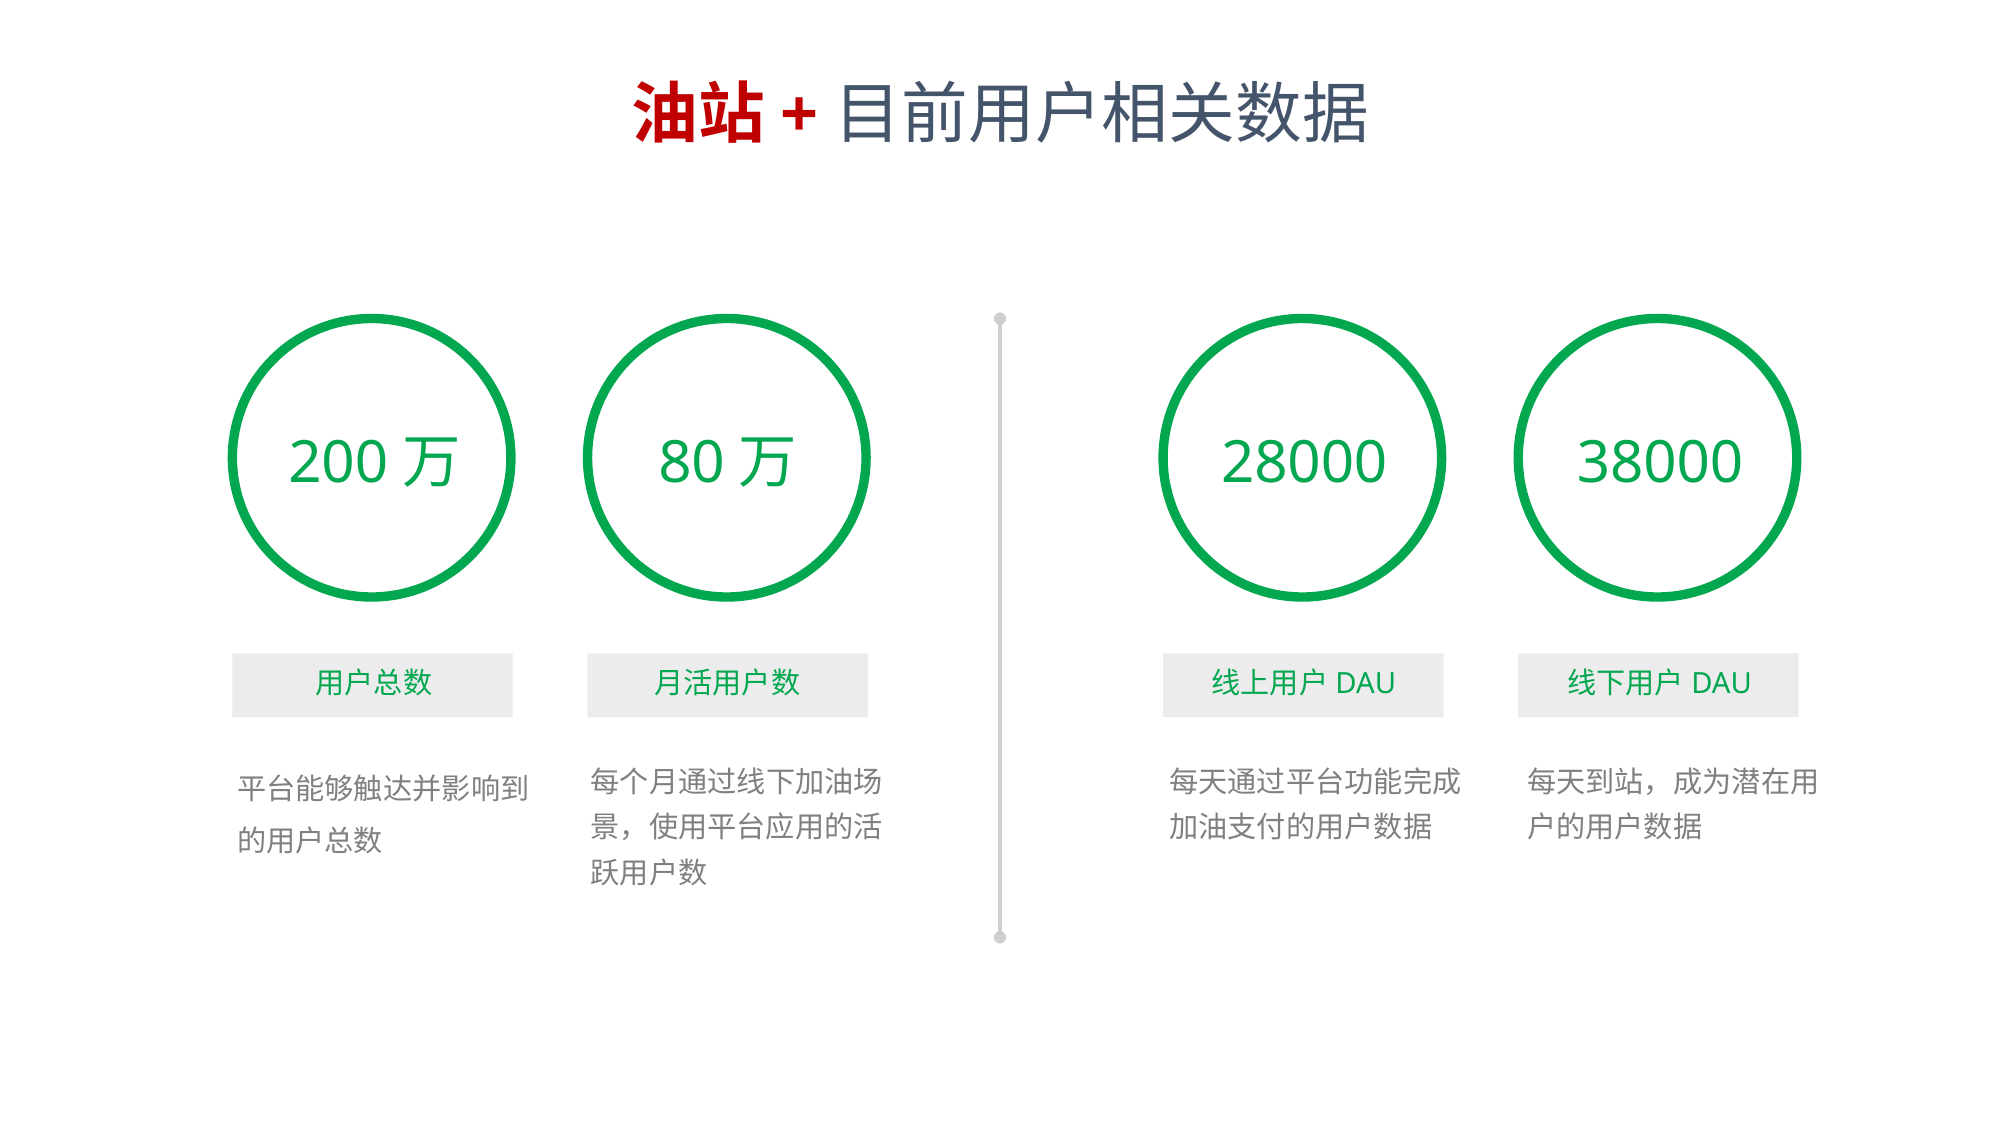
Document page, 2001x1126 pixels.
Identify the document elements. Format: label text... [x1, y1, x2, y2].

text_box [1518, 318, 1797, 598]
text_box [1163, 318, 1442, 598]
text_box 月活用户数 [589, 660, 866, 708]
text_box [587, 318, 867, 598]
text_box 200万 [272, 397, 476, 530]
text_box 平台能够触达并影响到的用户总数 [237, 752, 546, 892]
text_box [232, 653, 513, 718]
text_box 每天通过平台功能完成加油支付的用户数据 [1169, 752, 1478, 892]
text_box 38000 [1558, 397, 1762, 530]
text_box 每个月通过线下加油场景，使用平台应用的活跃用户数 [590, 752, 899, 892]
text_box 油站+目前用户相关数据 [493, 66, 1508, 155]
text_box [587, 653, 868, 718]
text_box 80万 [626, 397, 830, 530]
text_box 用户总数 [235, 660, 512, 708]
text_box 线下用户DAU [1521, 660, 1798, 708]
text_box 28000 [1202, 397, 1406, 530]
text_box [1163, 653, 1444, 718]
text_box [1518, 653, 1799, 718]
text_box [232, 318, 511, 598]
text_box 每天到站，成为潜在用户的用户数据 [1527, 752, 1835, 892]
text_box 线上用户DAU [1165, 660, 1442, 708]
